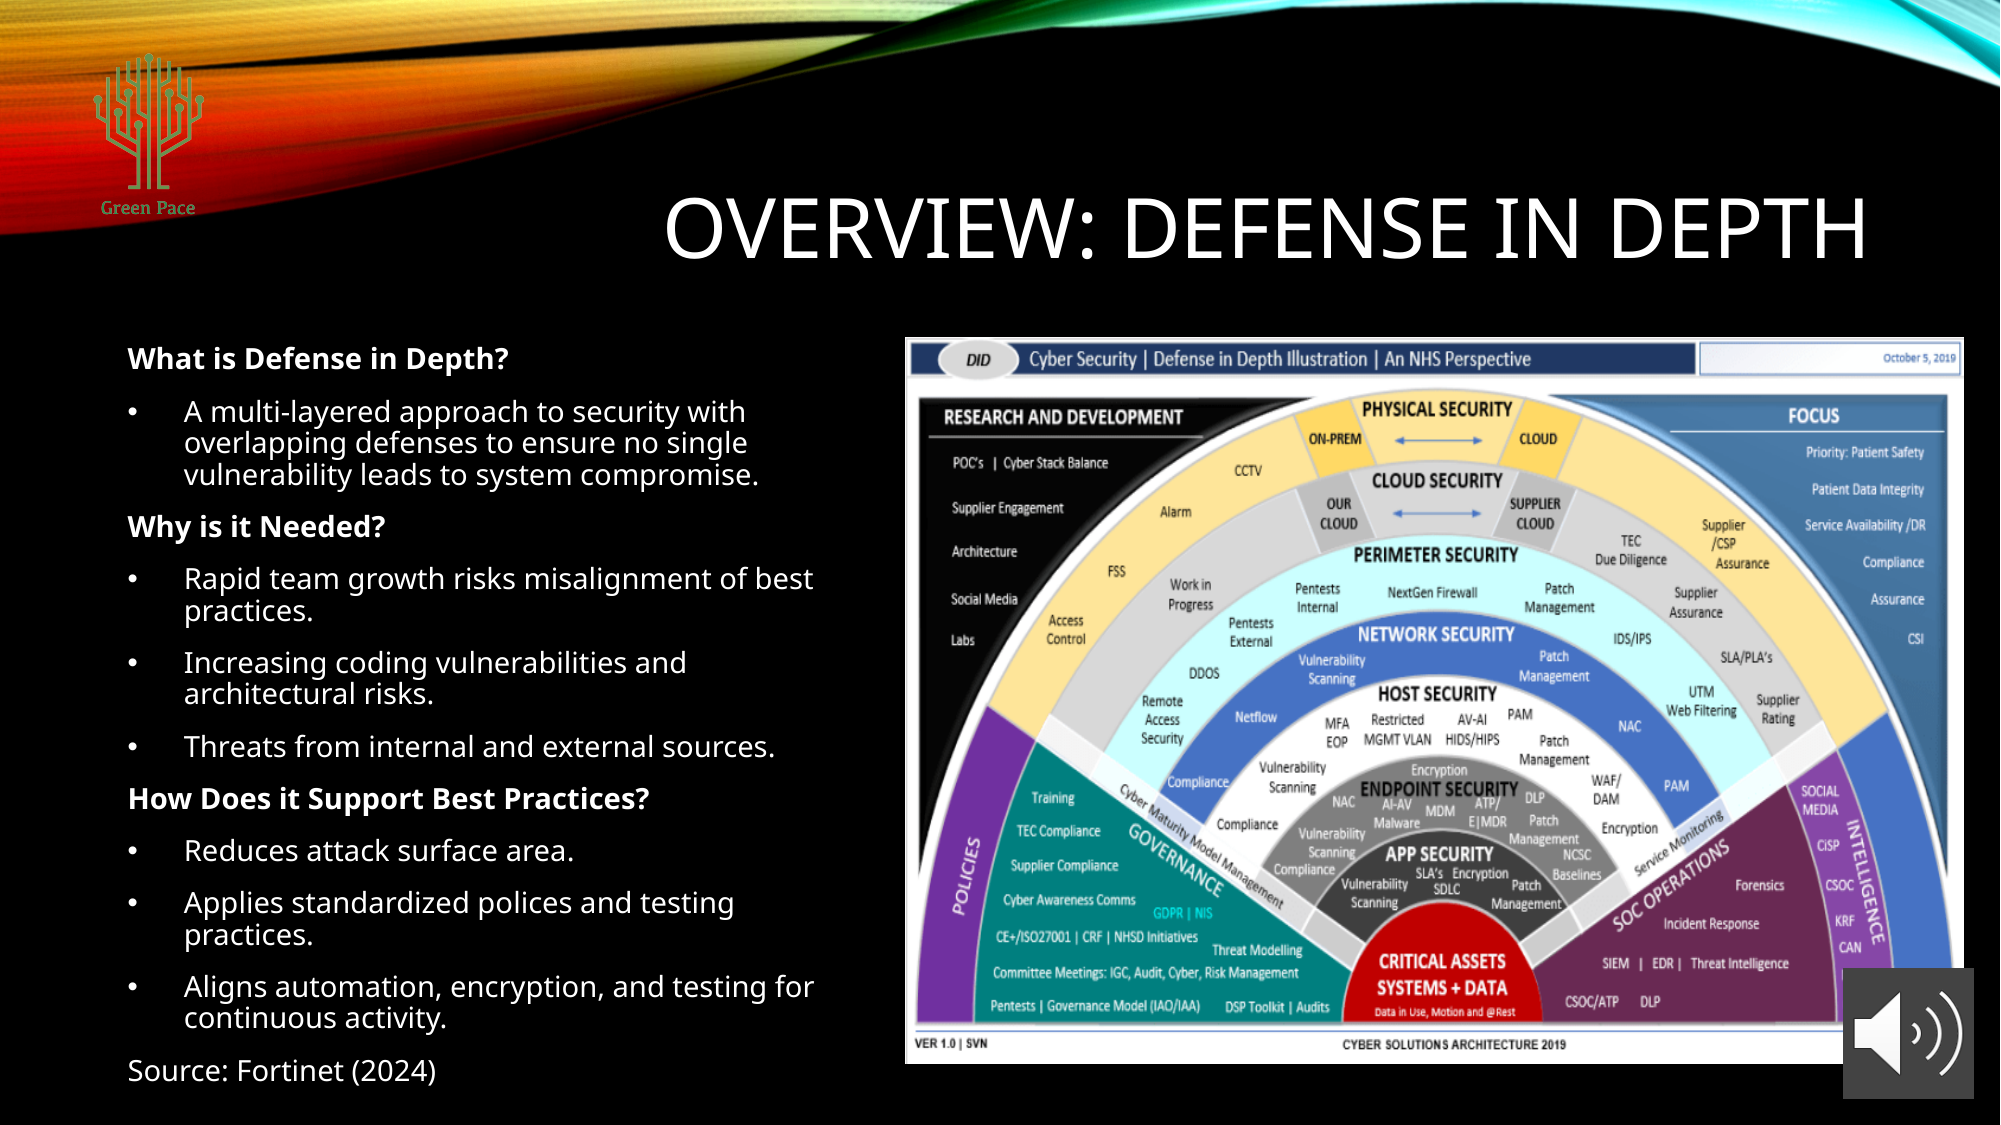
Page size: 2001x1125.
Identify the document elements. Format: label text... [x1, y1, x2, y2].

picture [904, 337, 1976, 1101]
title OVERVIEW: DEFENSE IN DEPTH [474, 125, 1888, 338]
picture [0, 0, 2000, 237]
list What is Defense in Depth? A multi-layered approach to security with overlapping defenses to ensure no single vulnerability leads to system compromise. Why is it Needed? Rapid team growth risks misalignment of best practices. Increasing coding vulnerabilities and architectural risks. Threats from internal and external sources. How Does it Support Best Practices? Reduces attack surface area. Applies standardized polices and testing practices. Aligns automation, encryption, and testing for continuous activity. Source: Fortinet (2024) [112, 337, 876, 1064]
